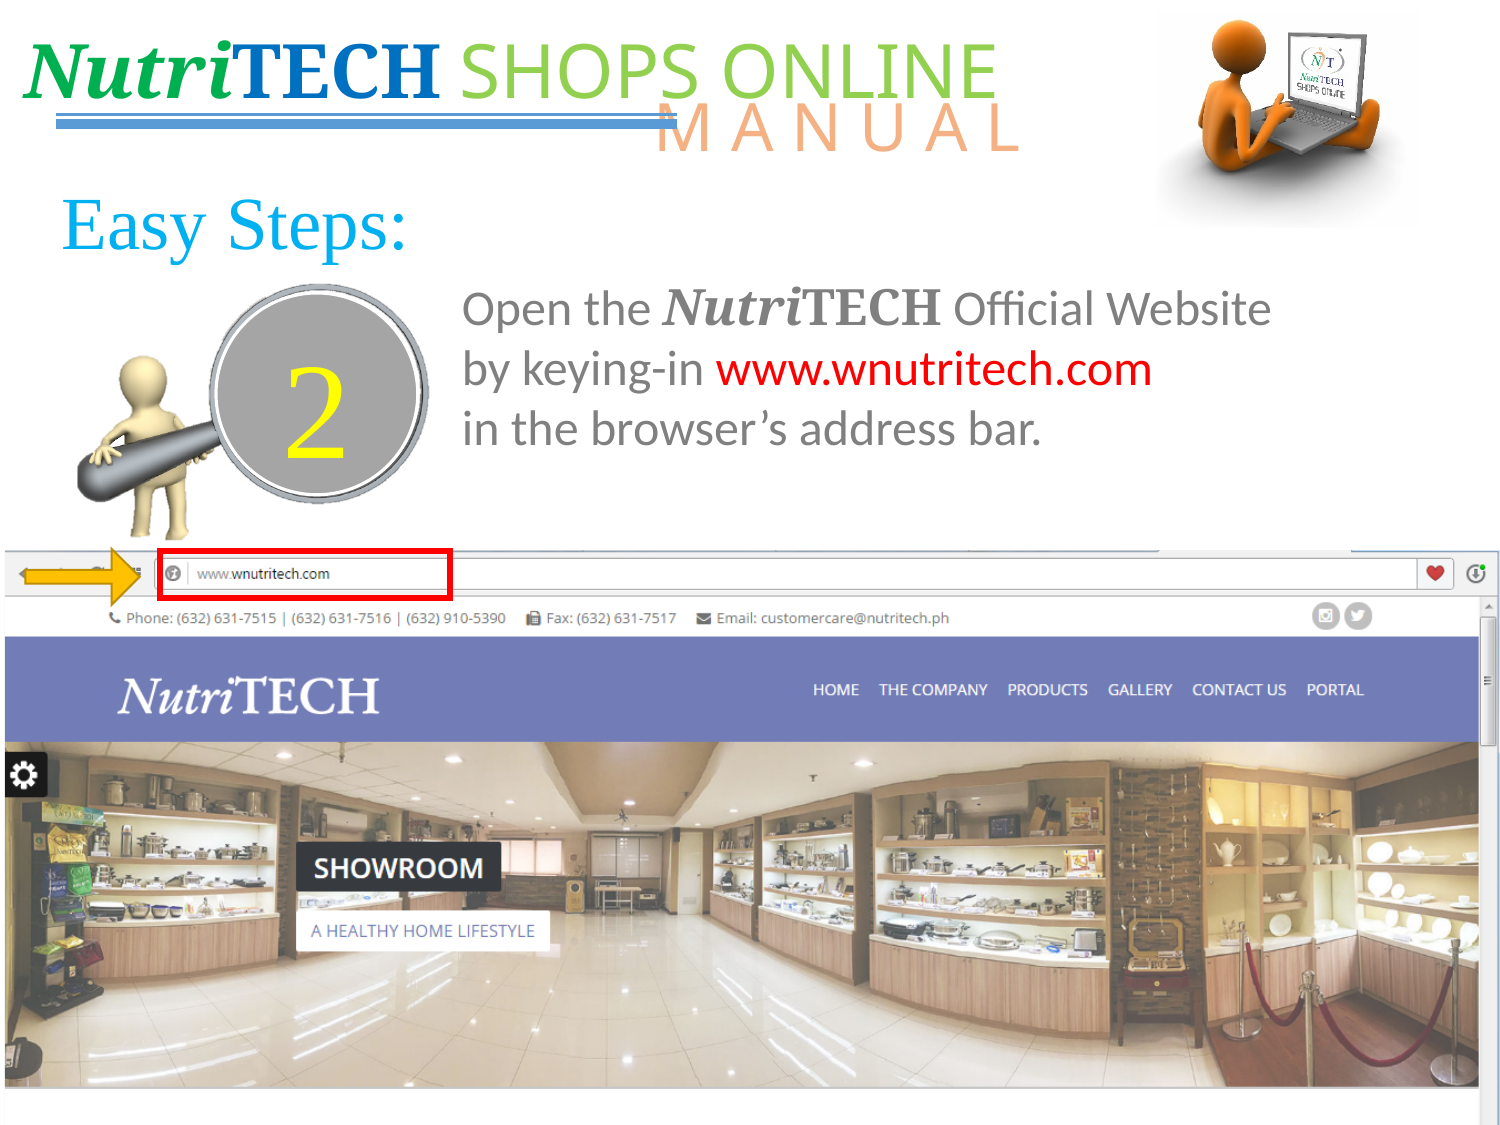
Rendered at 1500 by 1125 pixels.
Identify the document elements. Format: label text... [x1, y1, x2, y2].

picture [333, 241, 346, 246]
picture [4, 241, 1500, 1125]
picture [1155, 10, 1419, 228]
text_box NutriTECH SHOPS ONLINE [9, 15, 1015, 121]
picture [235, 241, 255, 246]
text_box M A N U A L [639, 77, 1036, 173]
picture [146, 241, 160, 246]
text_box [215, 288, 418, 495]
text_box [55, 114, 678, 124]
picture [365, 241, 379, 246]
picture [117, 241, 128, 245]
text_box Easy Steps: [46, 153, 425, 241]
text_box Open the NutriTECH Official Website by keying-in www.wnutritech.com in the browser’s address bar. [475, 267, 1299, 463]
picture [77, 241, 99, 245]
